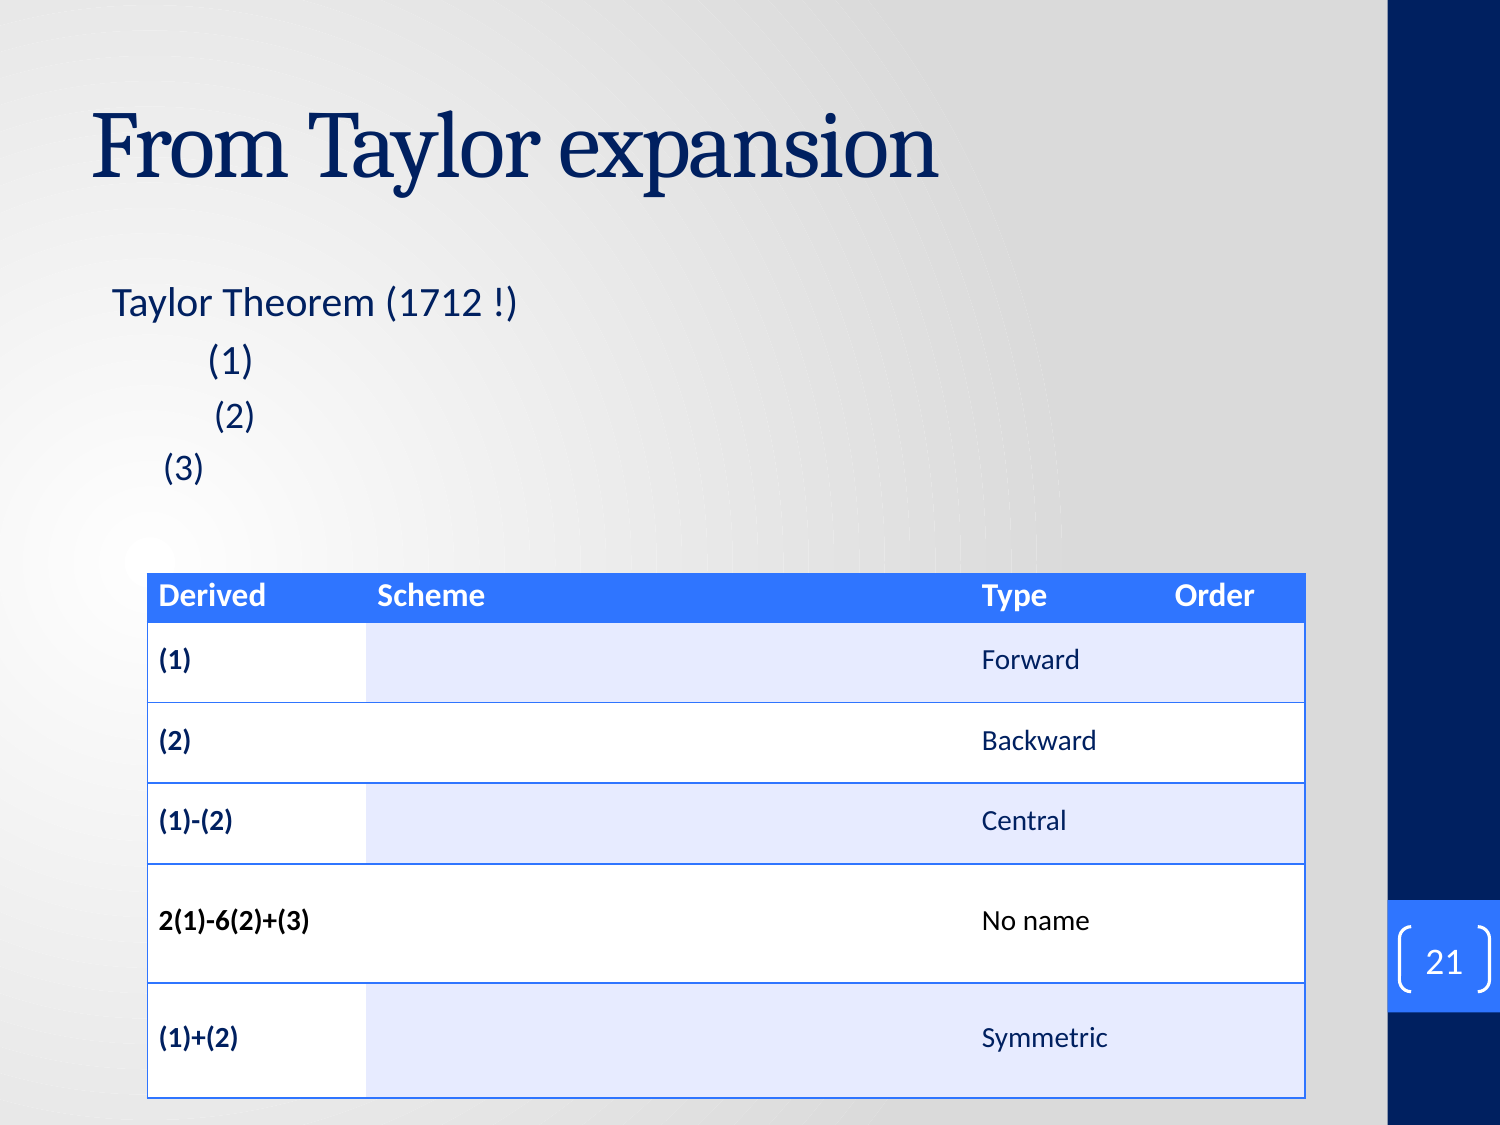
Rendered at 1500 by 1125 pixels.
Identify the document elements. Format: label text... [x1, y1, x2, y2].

slide_number 21 [1397, 925, 1492, 994]
title From Taylor expansion [75, 45, 1325, 233]
